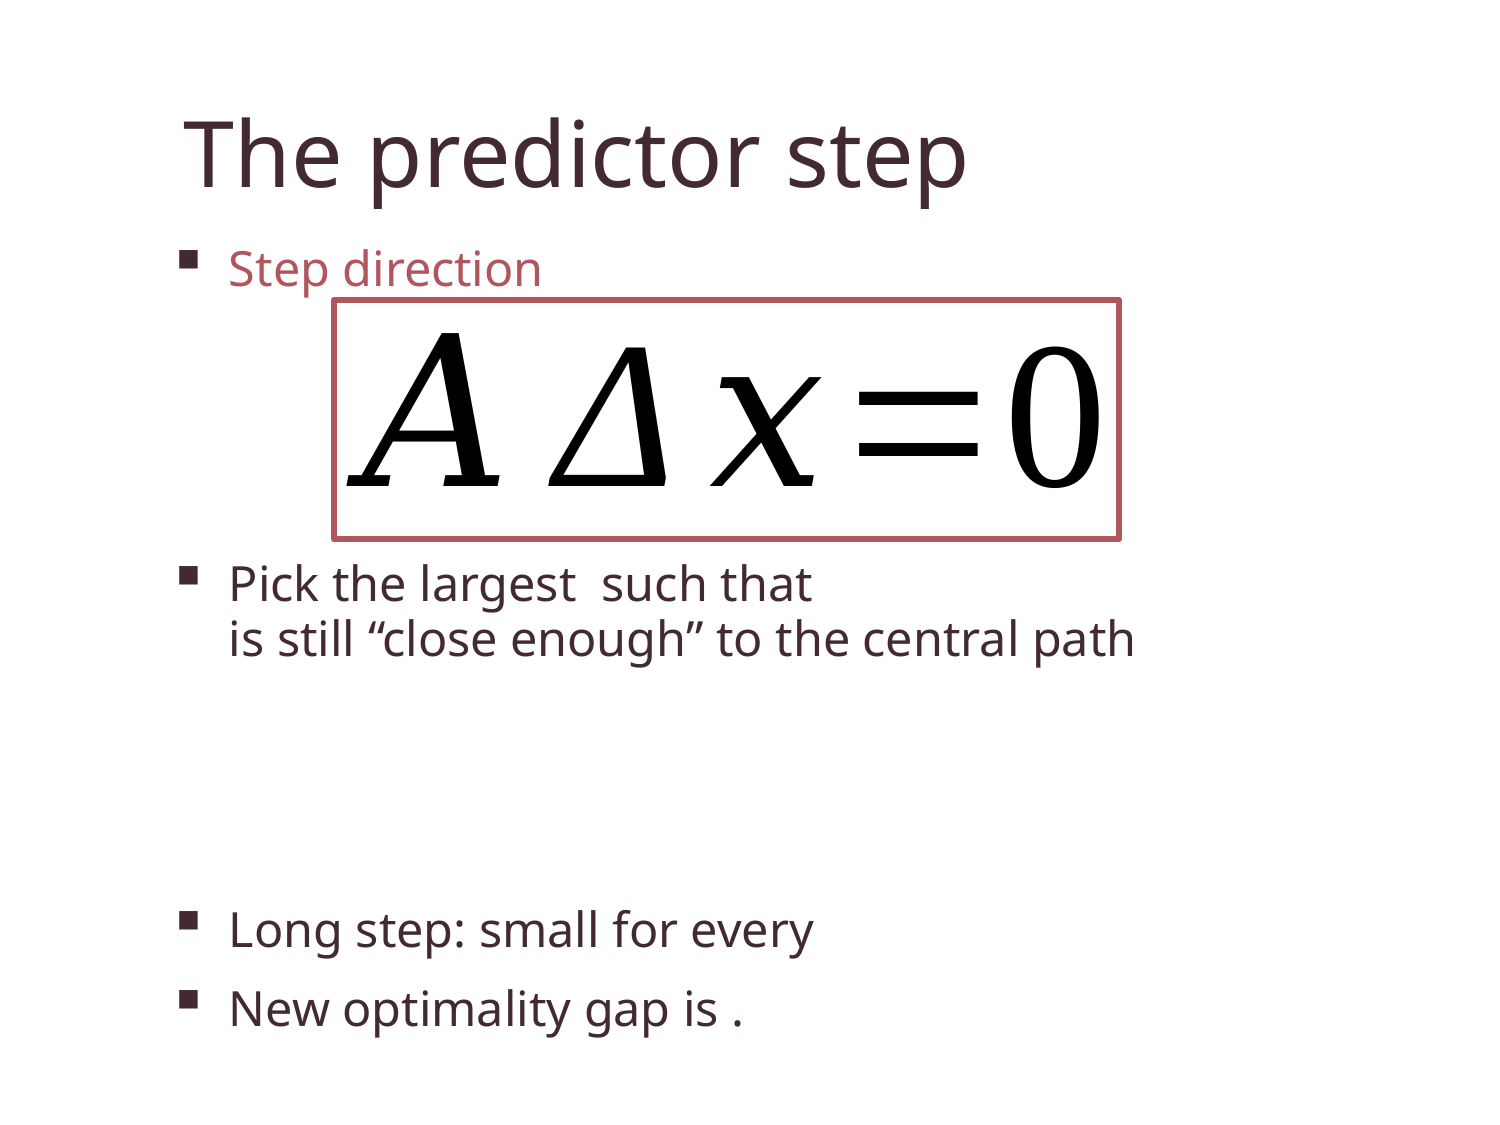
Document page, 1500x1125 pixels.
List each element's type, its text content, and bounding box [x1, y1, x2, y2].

title The predictor step [168, 101, 1351, 232]
